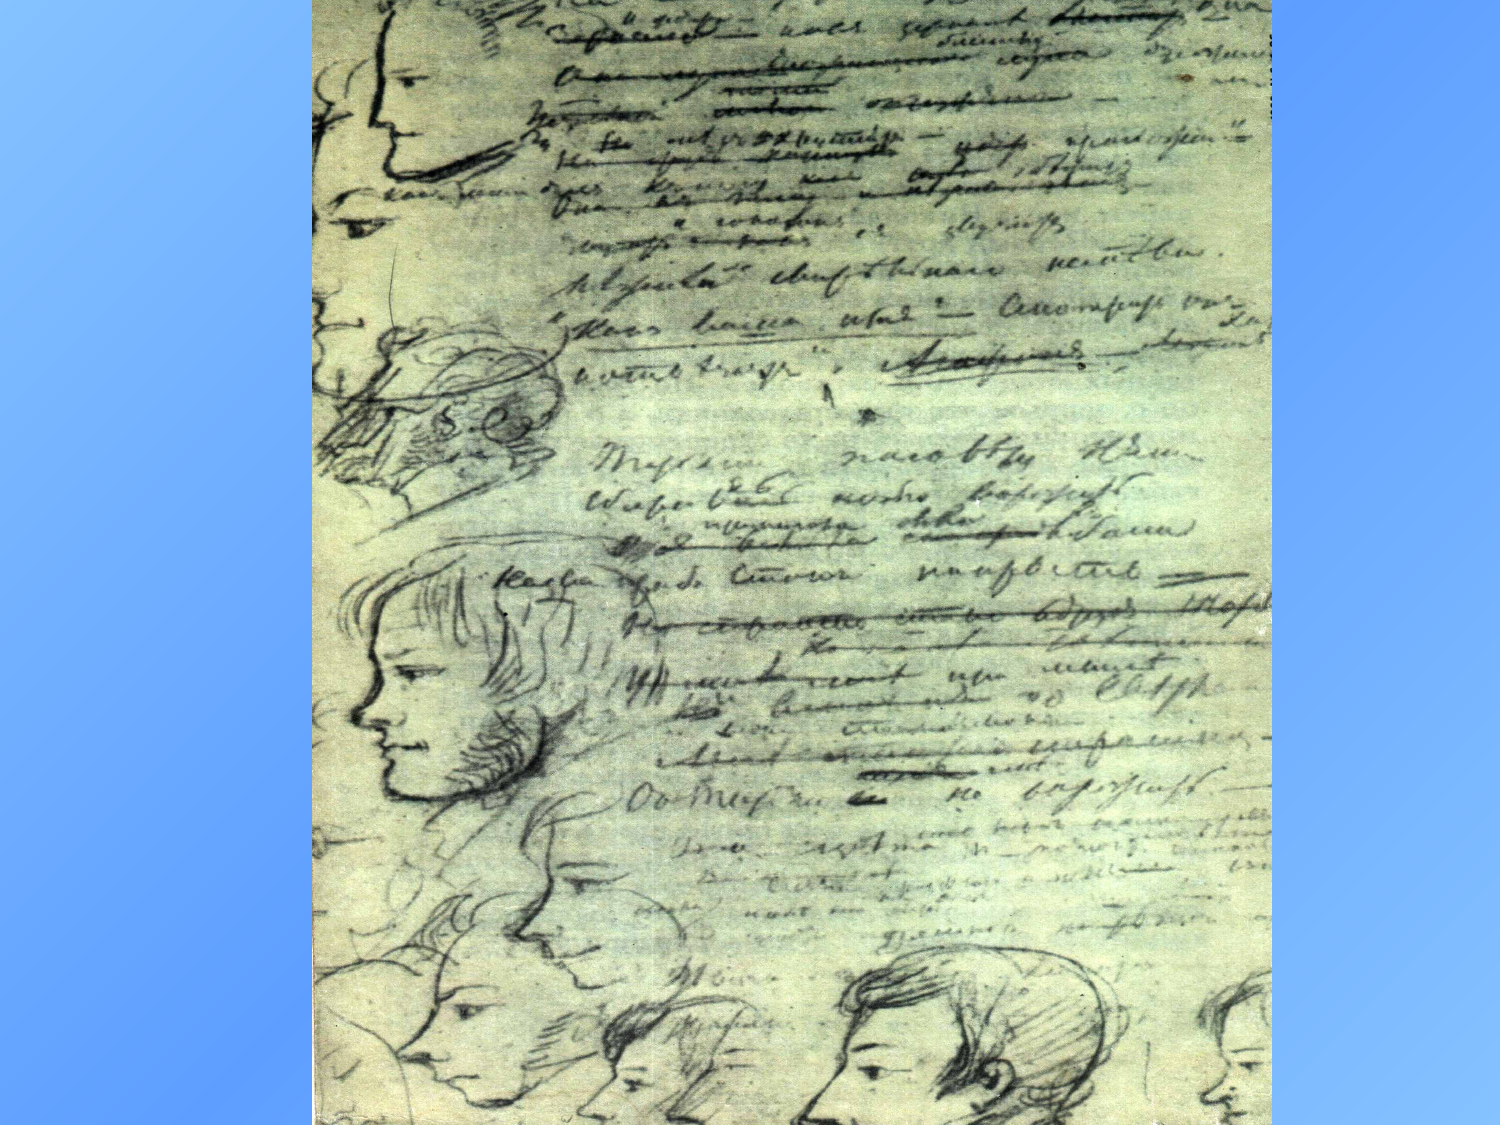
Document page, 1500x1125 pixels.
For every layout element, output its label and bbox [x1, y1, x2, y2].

picture [312, 0, 1272, 1125]
